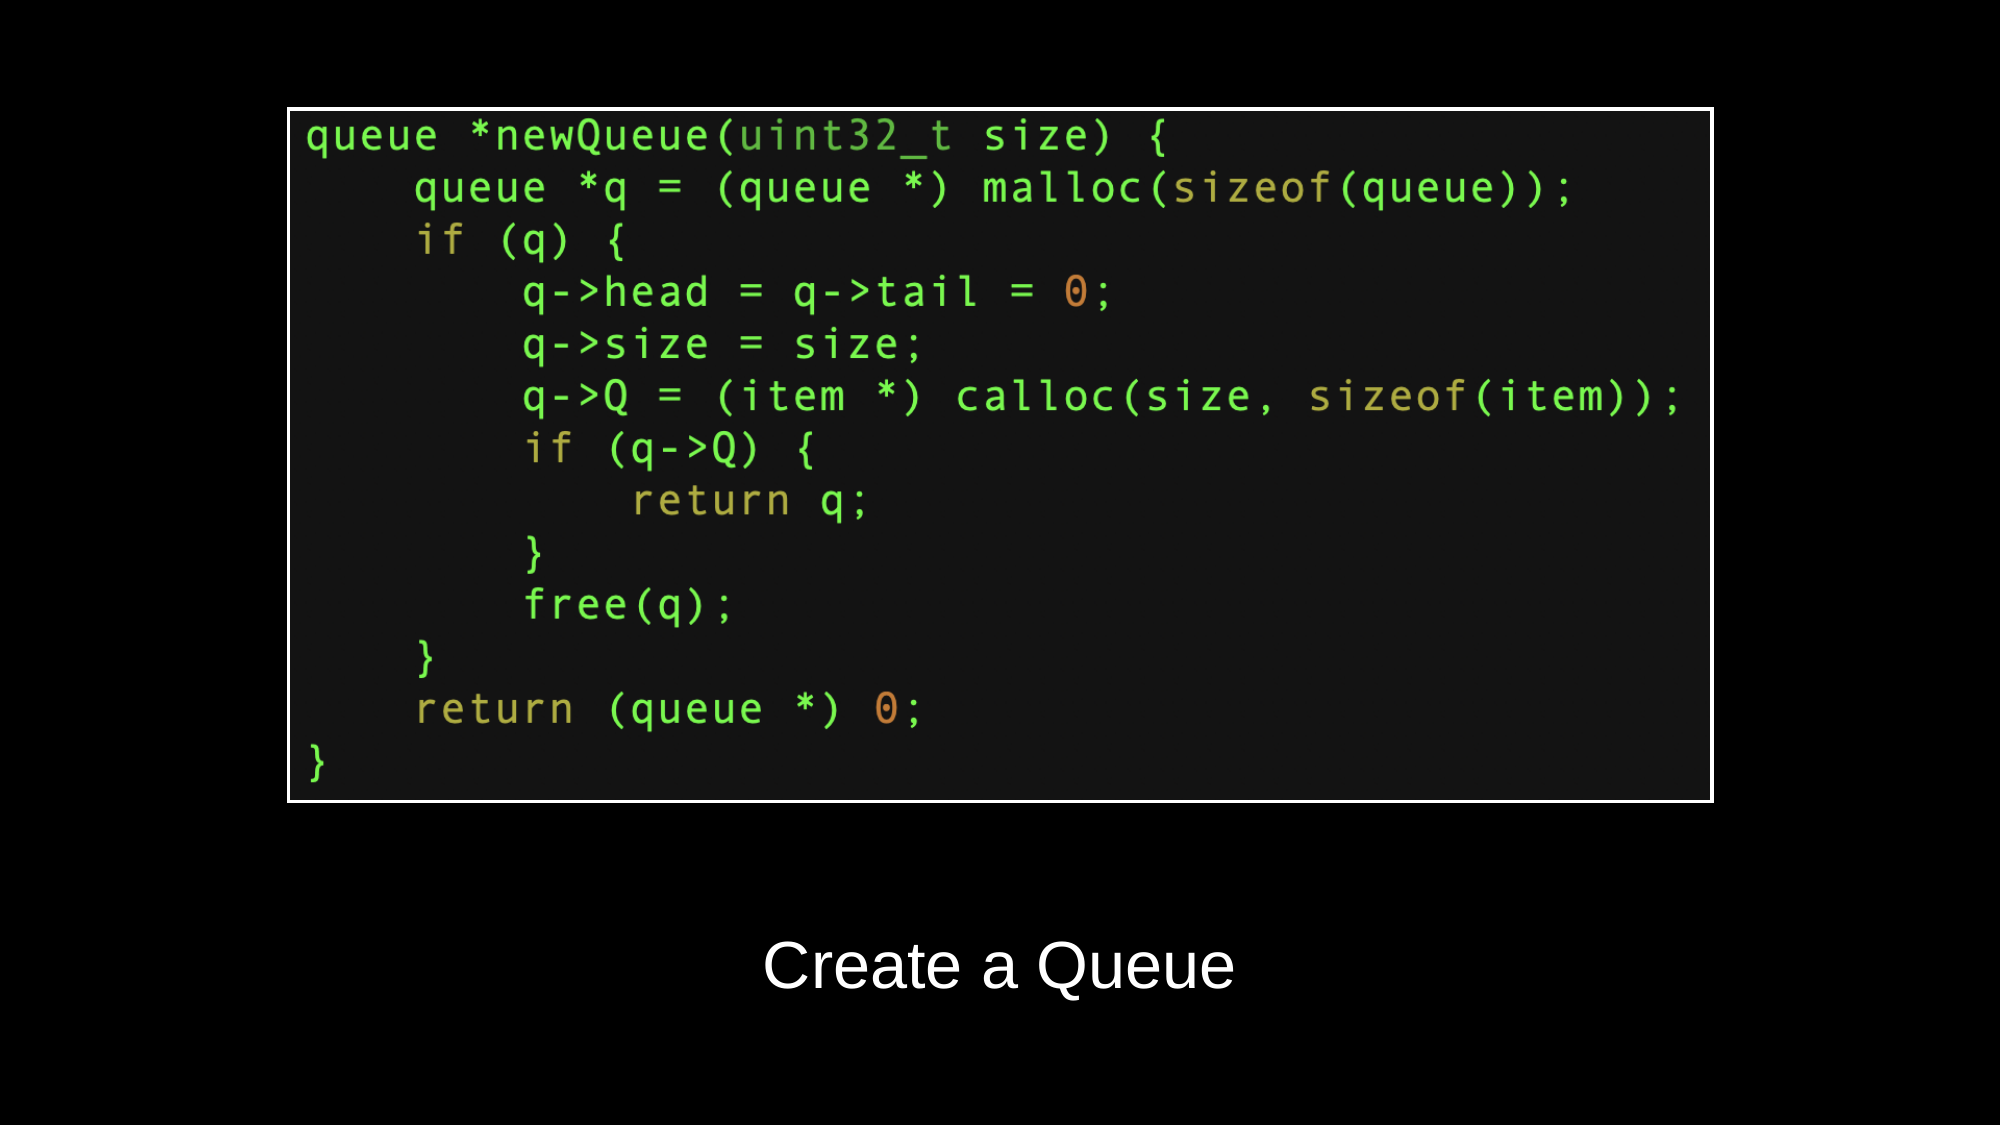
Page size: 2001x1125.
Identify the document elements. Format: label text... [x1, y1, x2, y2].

picture [289, 110, 1711, 801]
title Create a Queue [105, 914, 1895, 1020]
